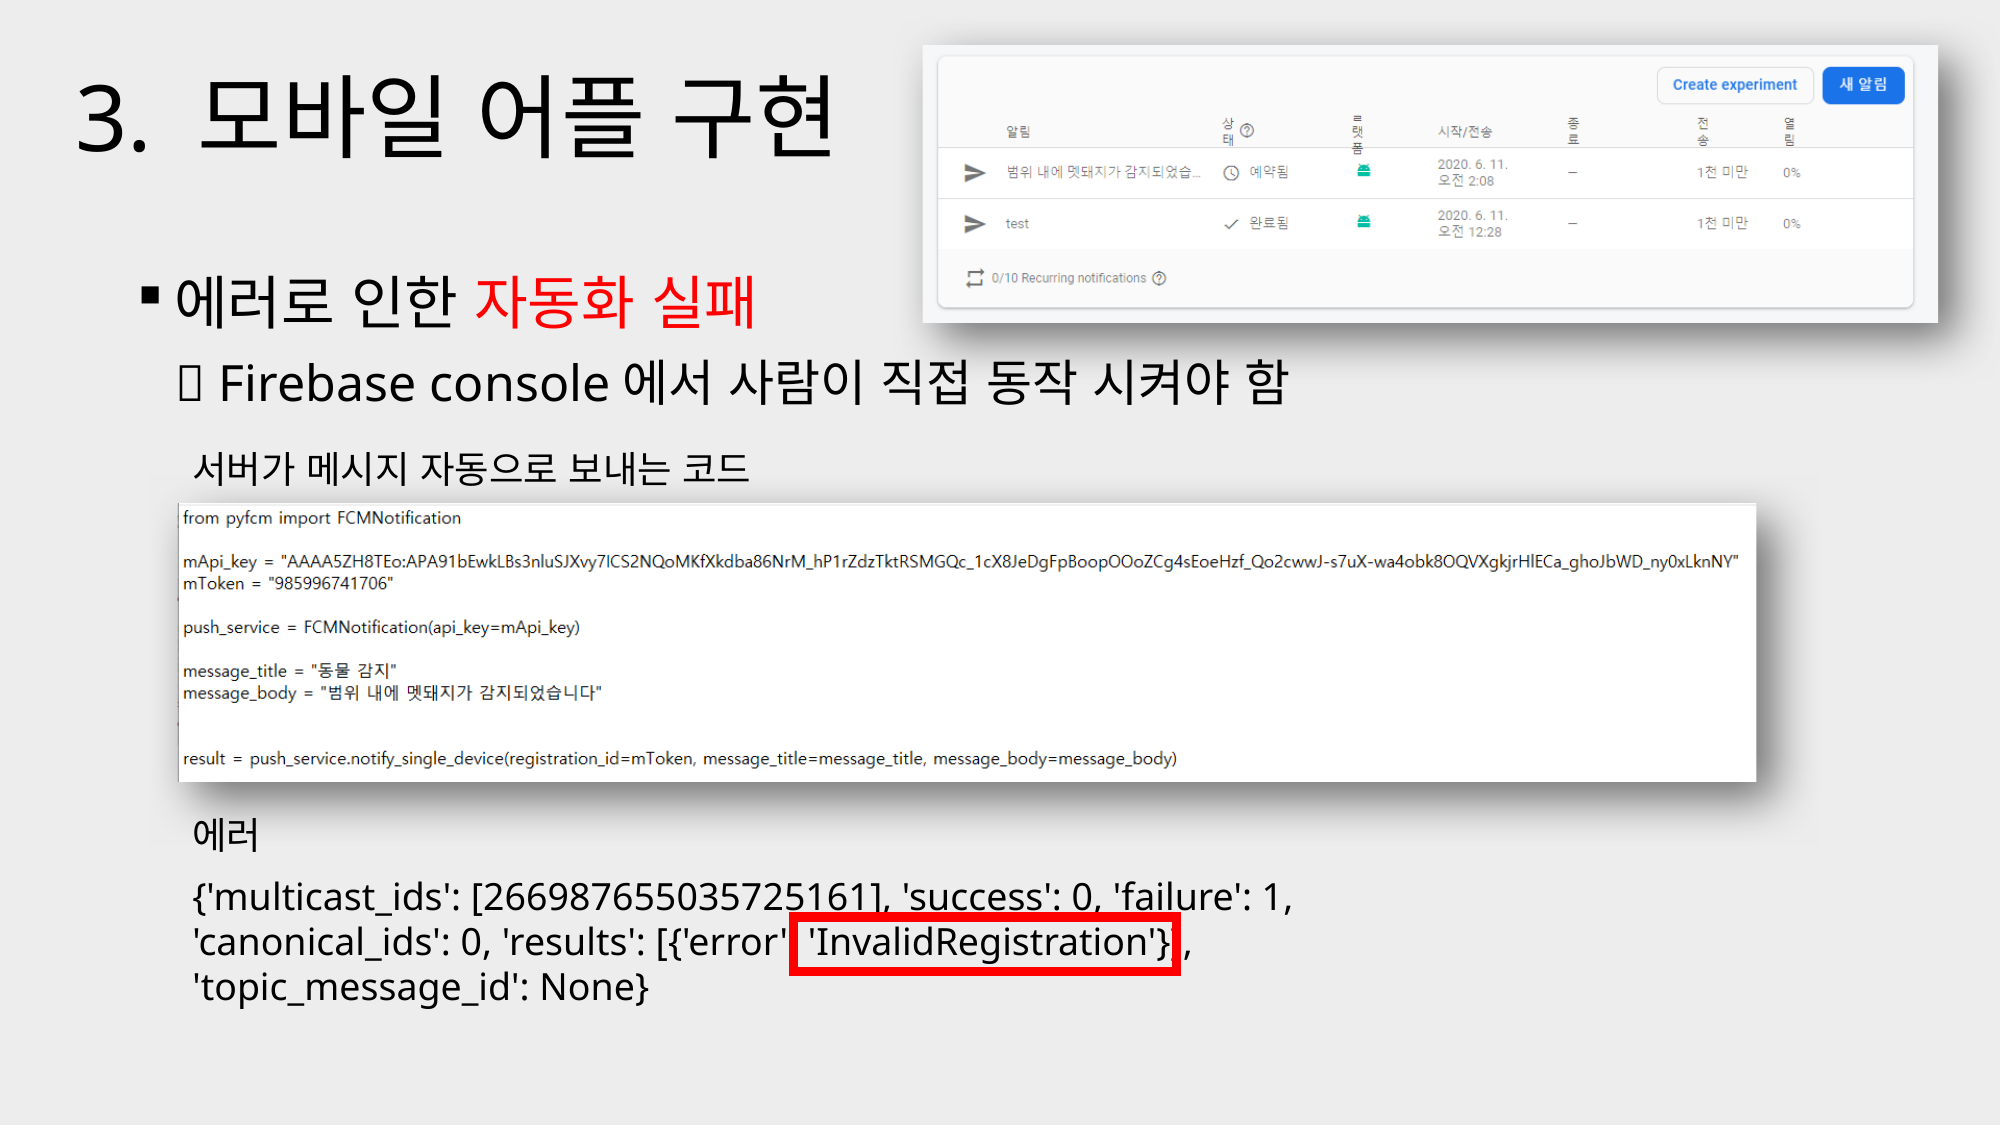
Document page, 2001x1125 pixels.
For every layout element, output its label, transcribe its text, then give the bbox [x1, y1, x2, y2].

text_box 에러 [177, 805, 355, 865]
picture [922, 45, 1939, 324]
text_box [793, 916, 1177, 973]
text_box {'multicast_ids': [266987655035725161], 'success': 0, 'failure': 1, 'canonical_ids': 0, 'results': [{'error': 'InvalidRegistration'}], 'topic_message_id': None} [177, 865, 1405, 1016]
text_box 서버가 메시지 자동으로 보내는 코드 [177, 438, 960, 499]
list 에러로 인한 자동화 실패  Firebase console에서 사람이 직접 동작 시켜야 함 [121, 266, 1847, 981]
text_box 3. 모바일 어플 구현 [60, 12, 1786, 231]
picture [177, 503, 1757, 782]
